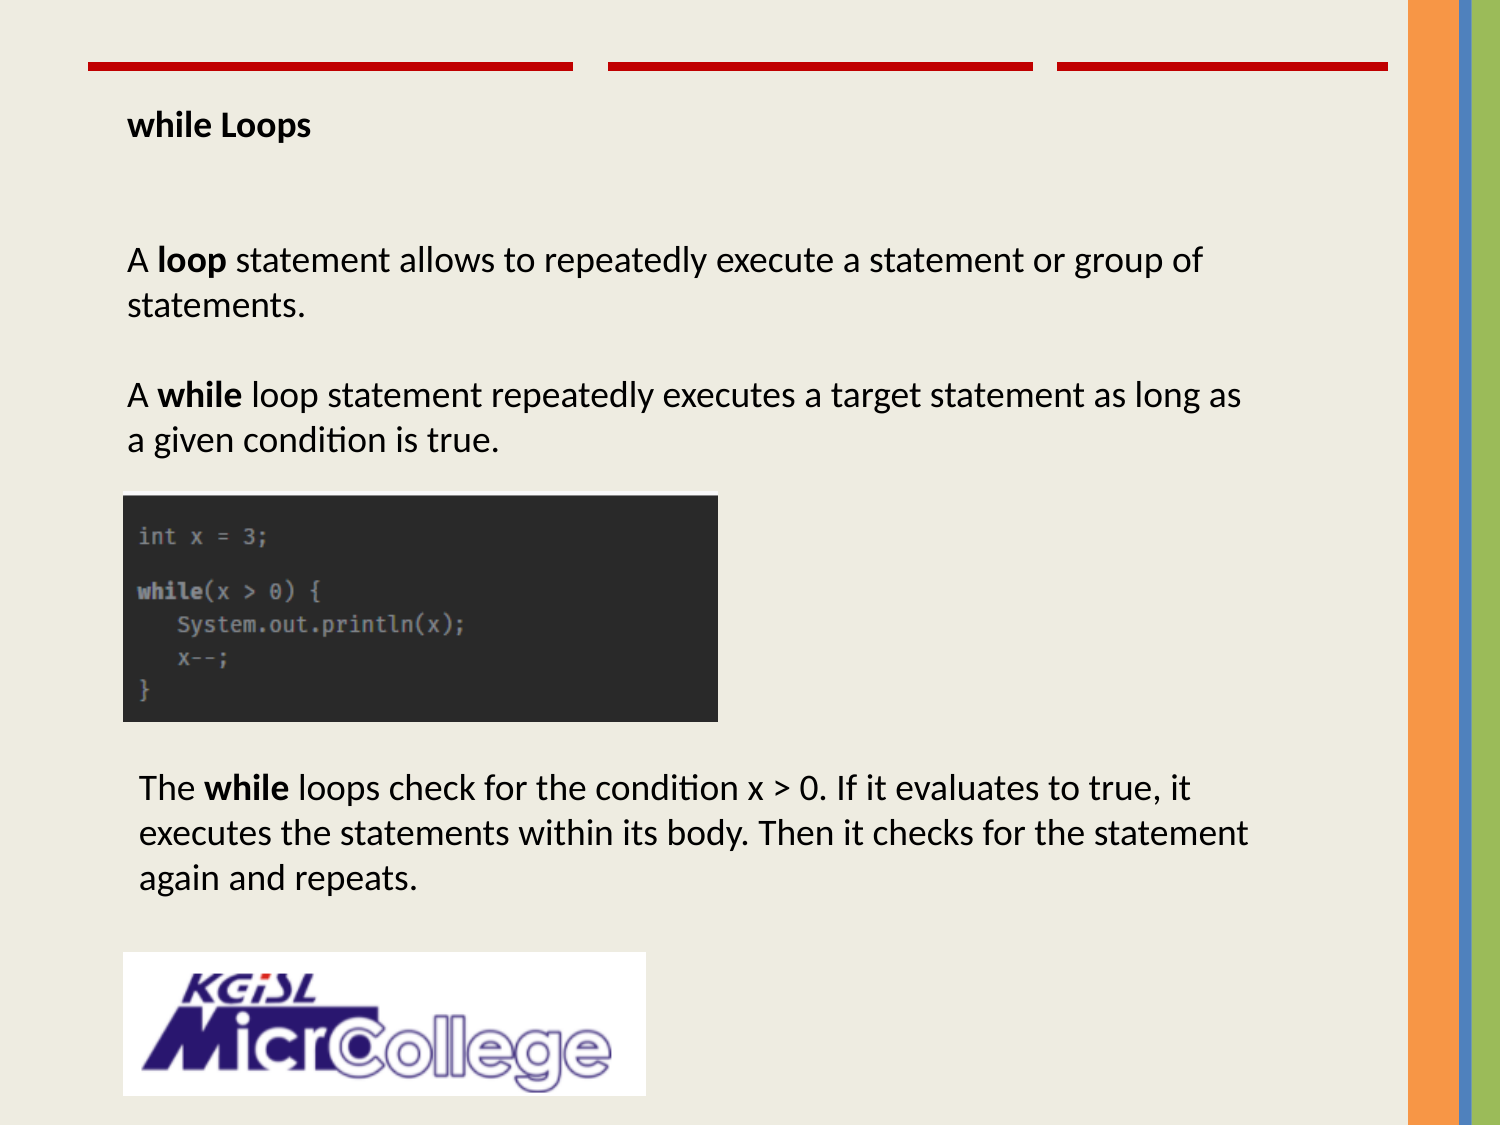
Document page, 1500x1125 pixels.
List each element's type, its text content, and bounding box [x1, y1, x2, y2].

picture [123, 491, 718, 722]
picture [123, 951, 647, 1097]
text_box The while loops check for the condition x > 0. If it evaluates to true, it executes the statements within its body. Then it checks for the statement again and repeats. [123, 755, 1329, 906]
text_box while Loops A loop statement allows to repeatedly execute a statement or group of statements. A while loop statement repeatedly executes a target statement as long as a given condition is true. [112, 92, 1270, 513]
